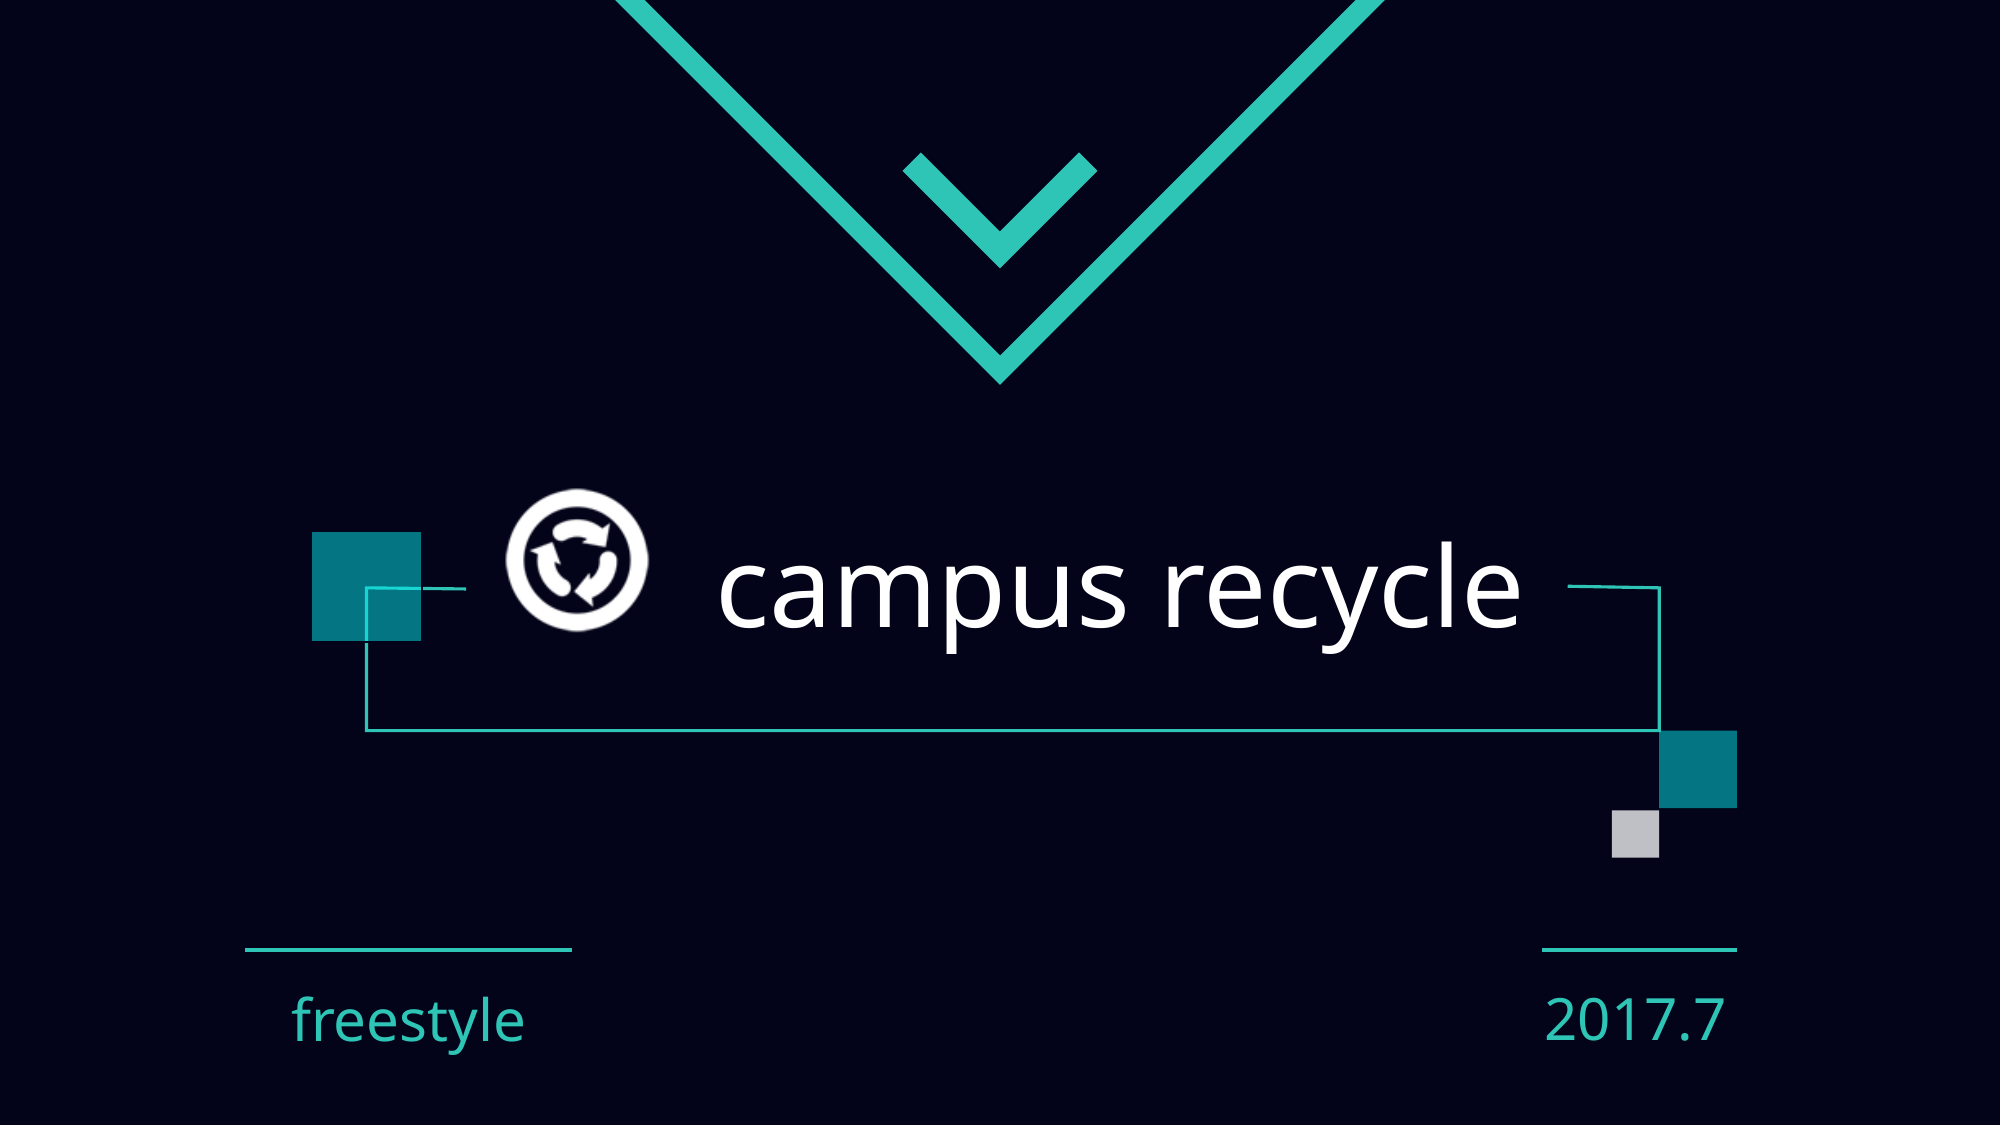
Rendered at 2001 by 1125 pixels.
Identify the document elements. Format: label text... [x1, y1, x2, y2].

picture [473, 456, 682, 665]
text_box 2017.7 [1529, 974, 1742, 1059]
text_box [628, 0, 1372, 372]
text_box [1658, 730, 1738, 809]
text_box freestyle [276, 975, 541, 1061]
text_box [902, 152, 1098, 269]
text_box [365, 585, 1661, 732]
text_box [1611, 809, 1660, 859]
text_box [310, 530, 423, 643]
text_box campus recycle [700, 507, 1541, 588]
